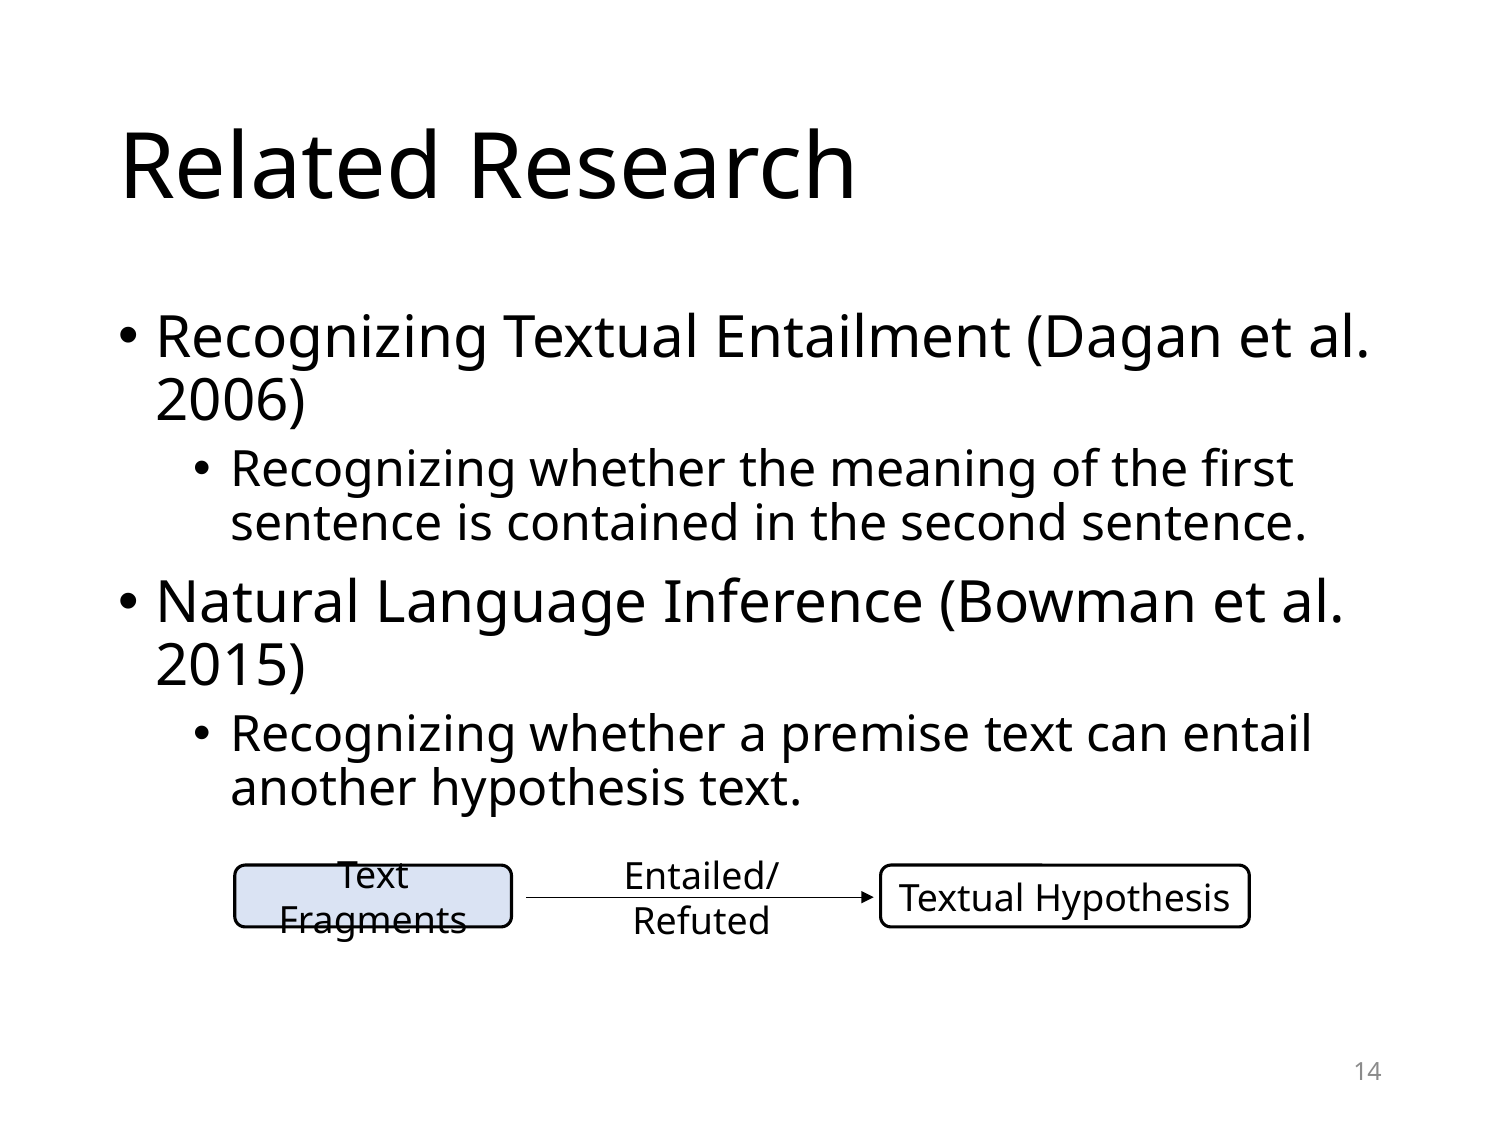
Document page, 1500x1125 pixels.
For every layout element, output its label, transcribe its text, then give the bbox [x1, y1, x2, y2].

slide_number 14 [1059, 1042, 1397, 1103]
title Related Research [103, 59, 1397, 278]
text_box Entailed/ Refuted [537, 898, 866, 949]
text_box Textual Hypothesis [879, 864, 1251, 928]
list Recognizing Textual Entailment (Dagan et al. 2006) Recognizing whether the meaning of the first sentence is contained in the second sentence. Natural Language Inference (Bowman et al. 2015) Recognizing whether a premise text can entail another hypothesis text. [103, 299, 1397, 1014]
text_box Entailed/ Refuted [537, 844, 866, 897]
text_box Text Fragments [233, 864, 513, 928]
